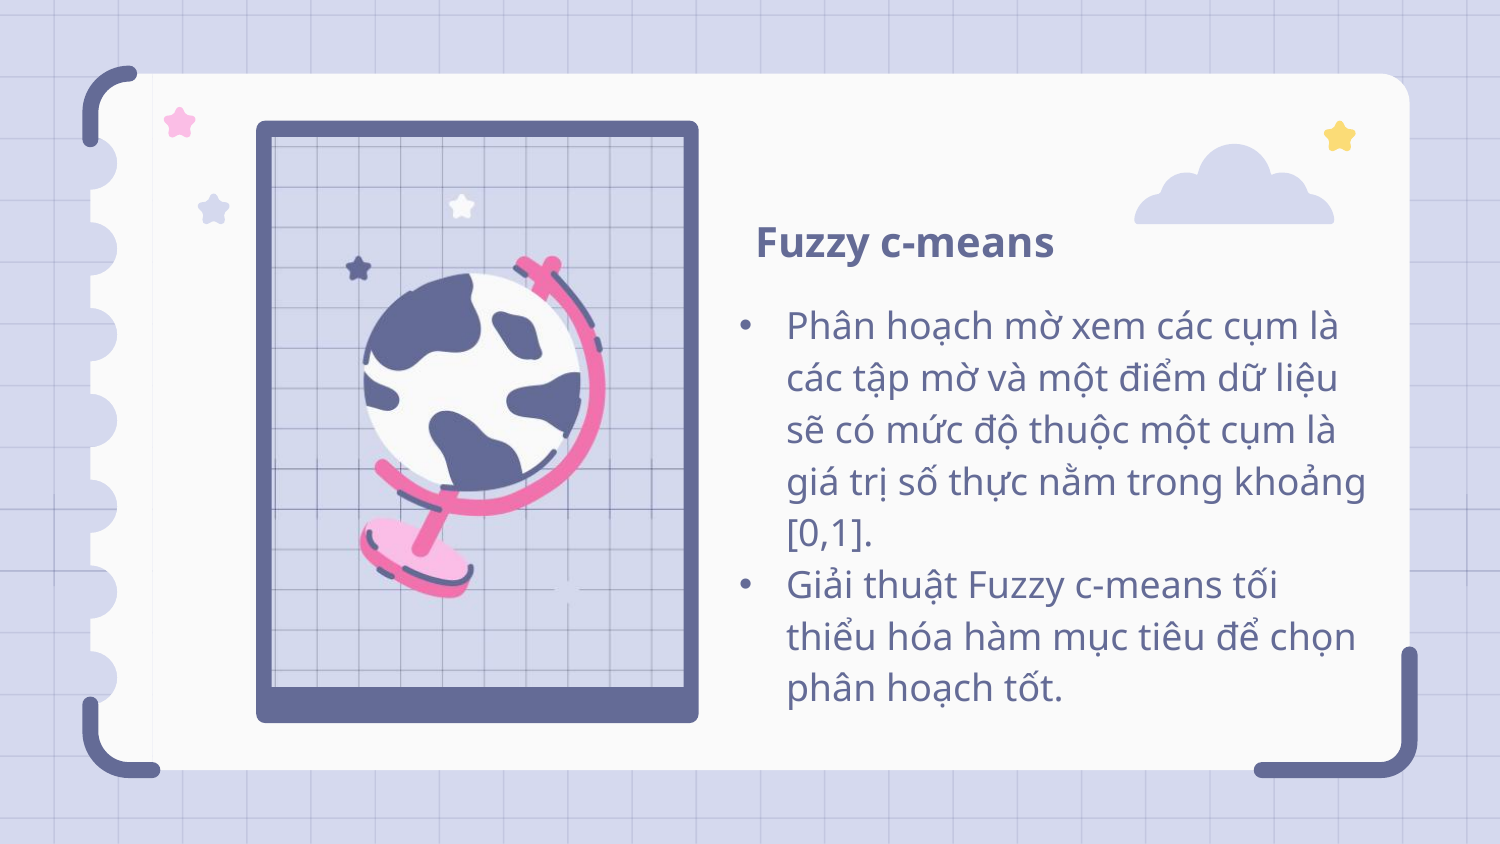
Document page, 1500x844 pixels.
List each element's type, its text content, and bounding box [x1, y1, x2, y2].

text_box [1134, 143, 1335, 225]
text_box [197, 193, 230, 225]
text_box [163, 106, 196, 138]
text_box [1323, 120, 1356, 152]
picture [271, 137, 685, 687]
subtitle Phân hoạch mờ xem các cụm là các tập mờ và một điểm dữ liệu sẽ có mức độ thuộc một cụm là giá trị số thực nằm trong khoảng [0,1]. Giải thuật Fuzzy c-means tối thiểu hóa hàm mục tiêu để chọn phân hoạch tốt. [724, 280, 1386, 458]
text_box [255, 120, 699, 724]
title Fuzzy c-means [481, 106, 1071, 281]
